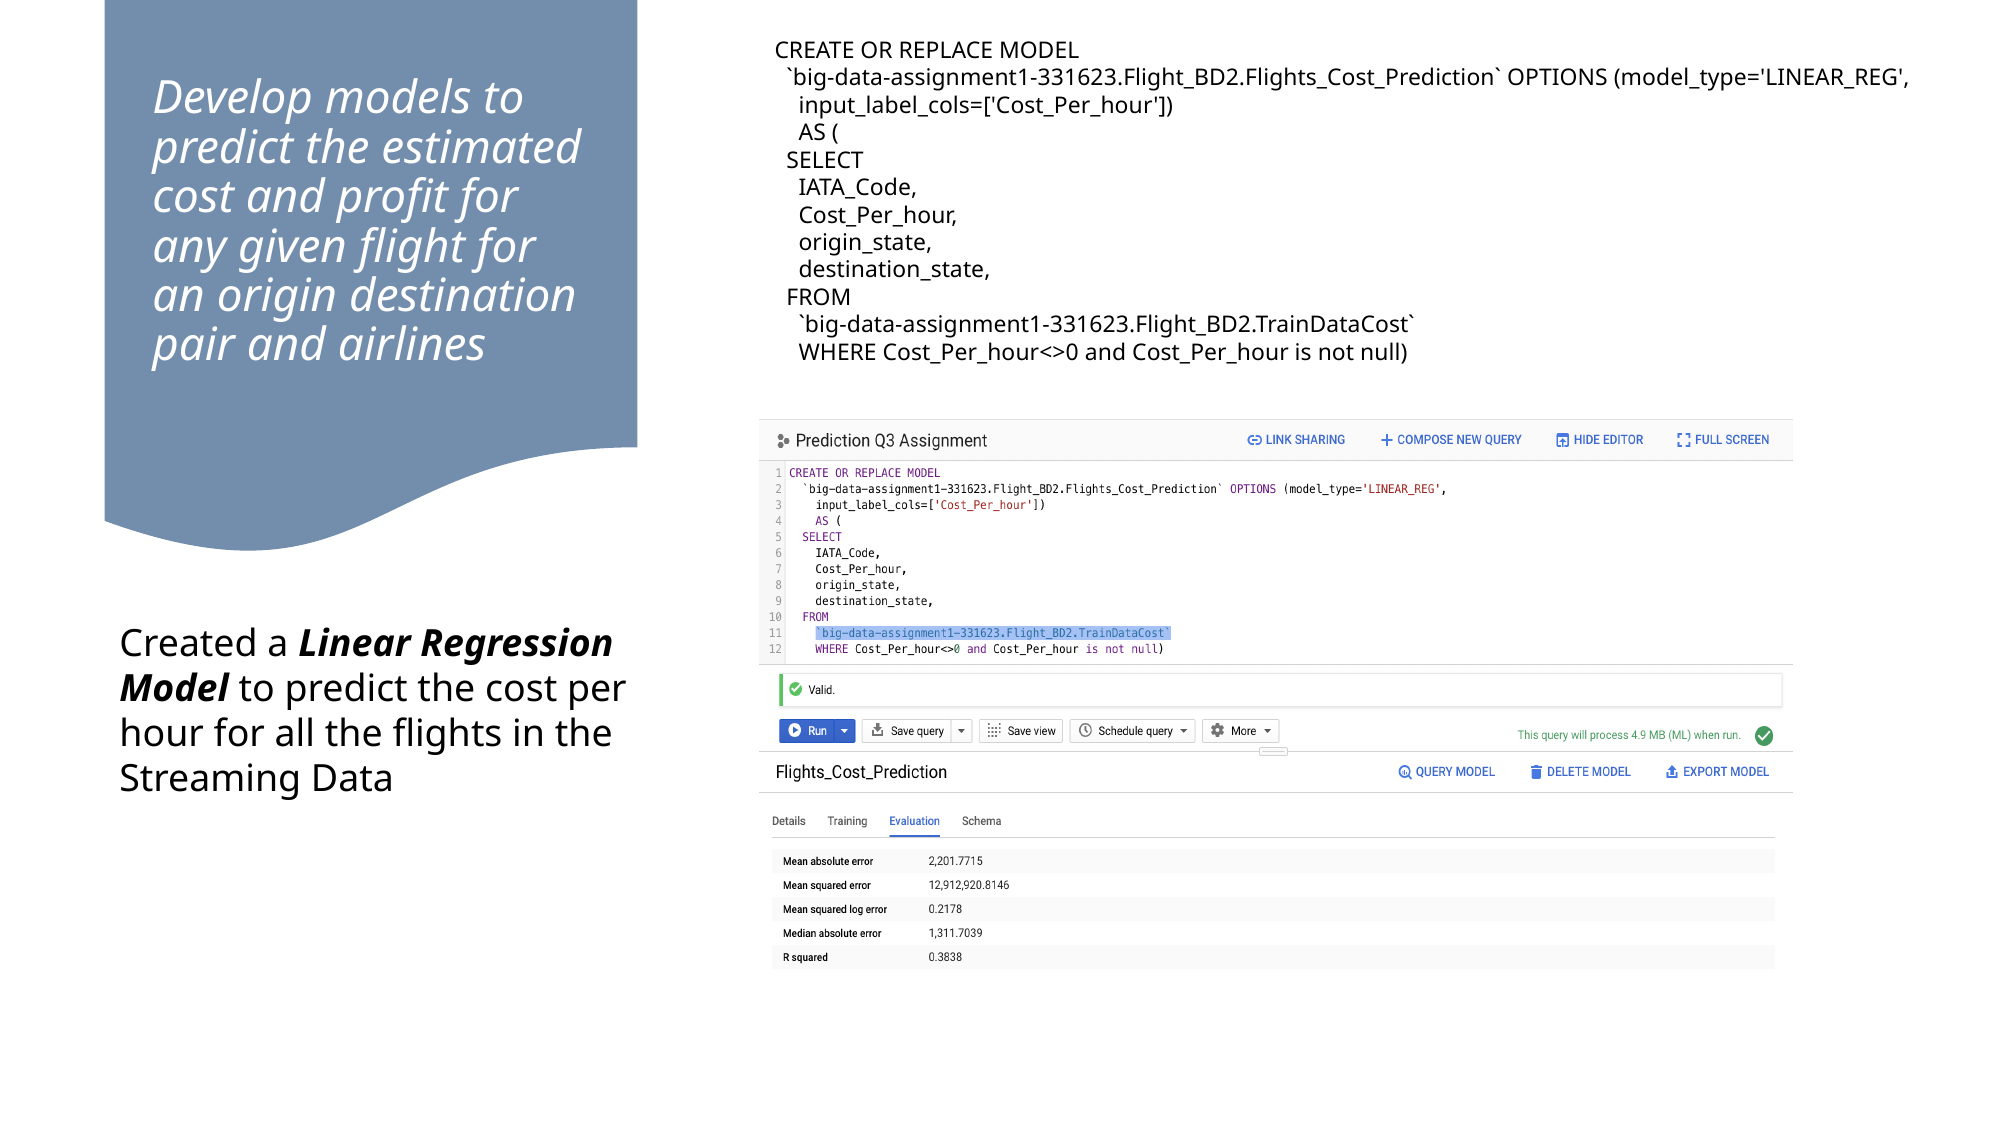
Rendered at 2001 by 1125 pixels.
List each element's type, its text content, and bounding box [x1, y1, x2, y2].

text_box [103, 0, 639, 552]
title Develop models to predict the estimated cost and profit for any given flight for an origin destination pair and airlines [137, 28, 604, 417]
picture [759, 416, 1793, 1045]
text_box Created a Linear Regression Model to predict the cost per hour for all the flights in the Streaming Data [104, 611, 674, 806]
text_box CREATE OR REPLACE MODEL `big-data-assignment1-331623.Flight_BD2.Flights_Cost_Prediction` OPTIONS (model_type='LINEAR_REG', input_label_cols=['Cost_Per_hour']) AS ( SELECT IATA_Code, Cost_Per_hour, origin_state, destination_state, FROM `big-data-assignment1-331623.Flight_BD2.TrainDataCost` WHERE Cost_Per_hour<>0 and Cost_Per_hour is not null) [759, 27, 1966, 373]
